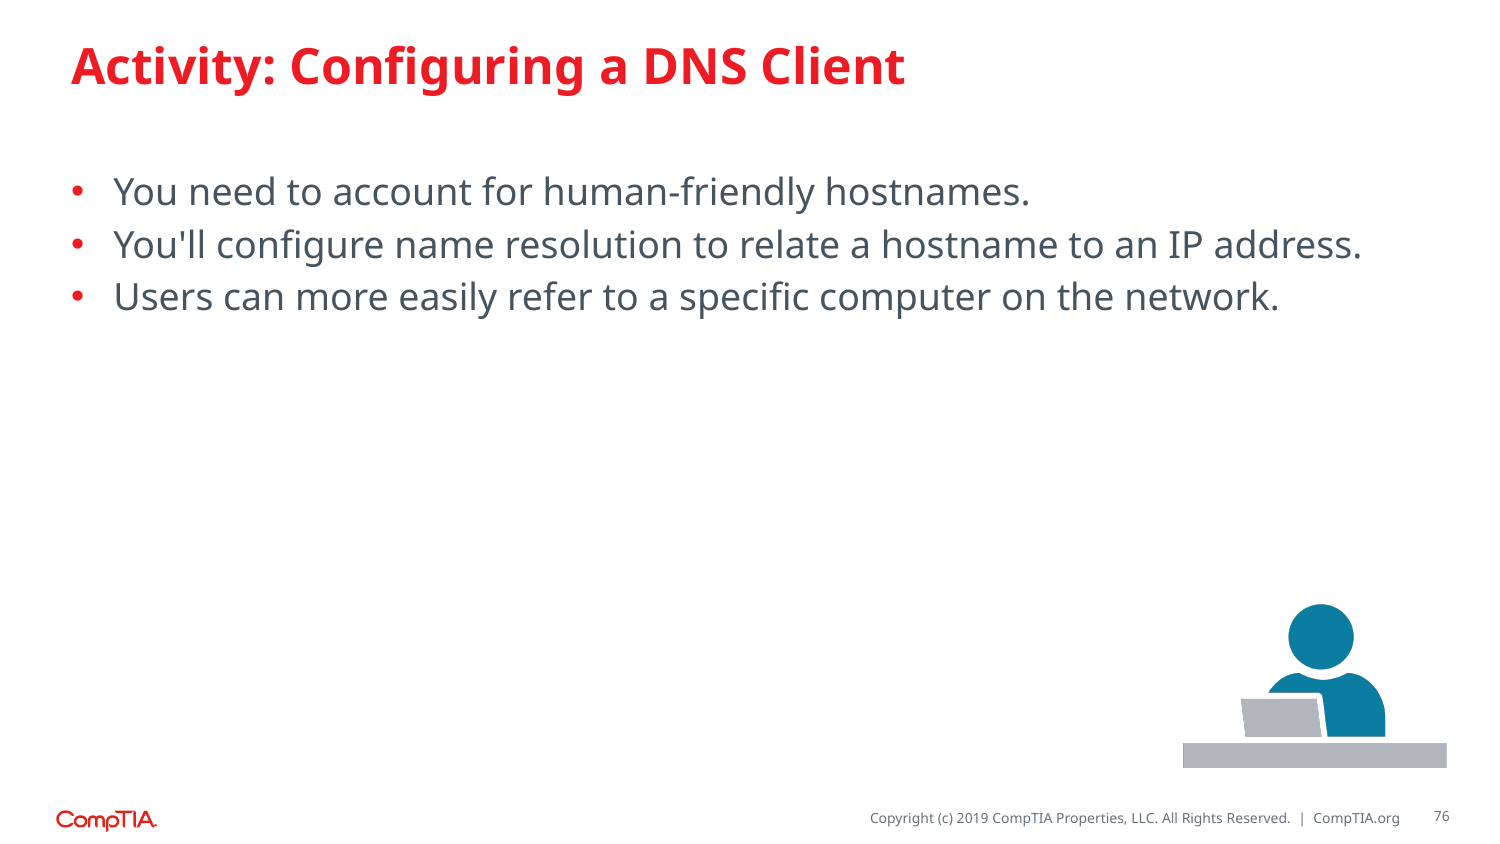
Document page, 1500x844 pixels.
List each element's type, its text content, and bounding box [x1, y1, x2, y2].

slide_number 76 [1407, 800, 1450, 835]
list You need to account for human-friendly hostnames. You'll configure name resolution to relate a hostname to an IP address. Users can more easily refer to a specific computer on the network. [56, 160, 1444, 768]
title Activity: Configuring a DNS Client [56, 12, 1350, 117]
